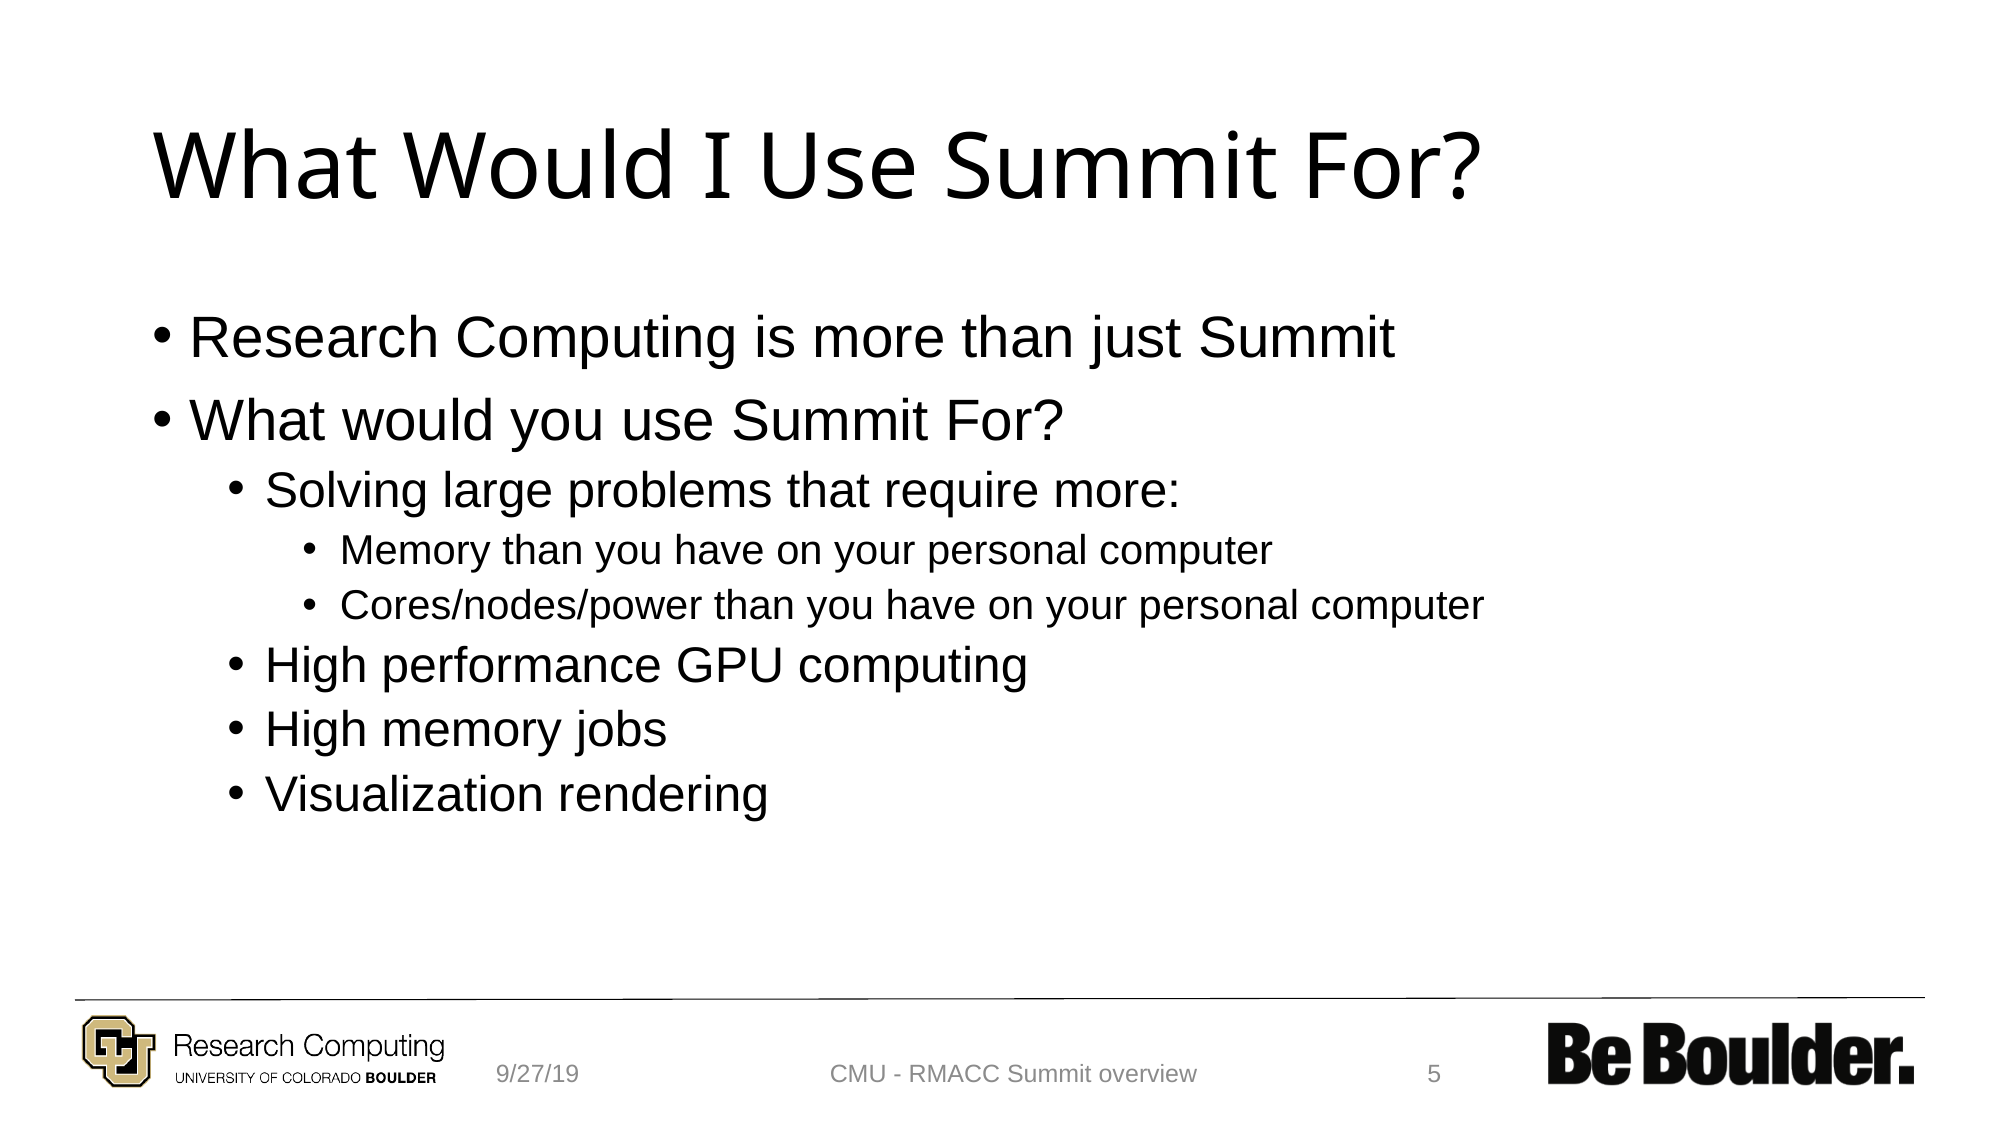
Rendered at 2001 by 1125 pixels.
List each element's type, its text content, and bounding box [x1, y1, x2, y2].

slide_number 5 [1412, 1042, 1525, 1103]
picture [1524, 1015, 1938, 1088]
picture [81, 1015, 444, 1088]
title What Would I Use Summit For? [137, 59, 1863, 278]
footer CMU - RMACC Summit overview [676, 1042, 1352, 1103]
list Research Computing is more than just Summit What would you use Summit For? Solving large problems that require more: Memory than you have on your personal computer Cores/nodes/power than you have on your personal computer High performance GPU computing High memory jobs Visualization rendering [137, 299, 1863, 983]
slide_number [480, 1042, 615, 1103]
